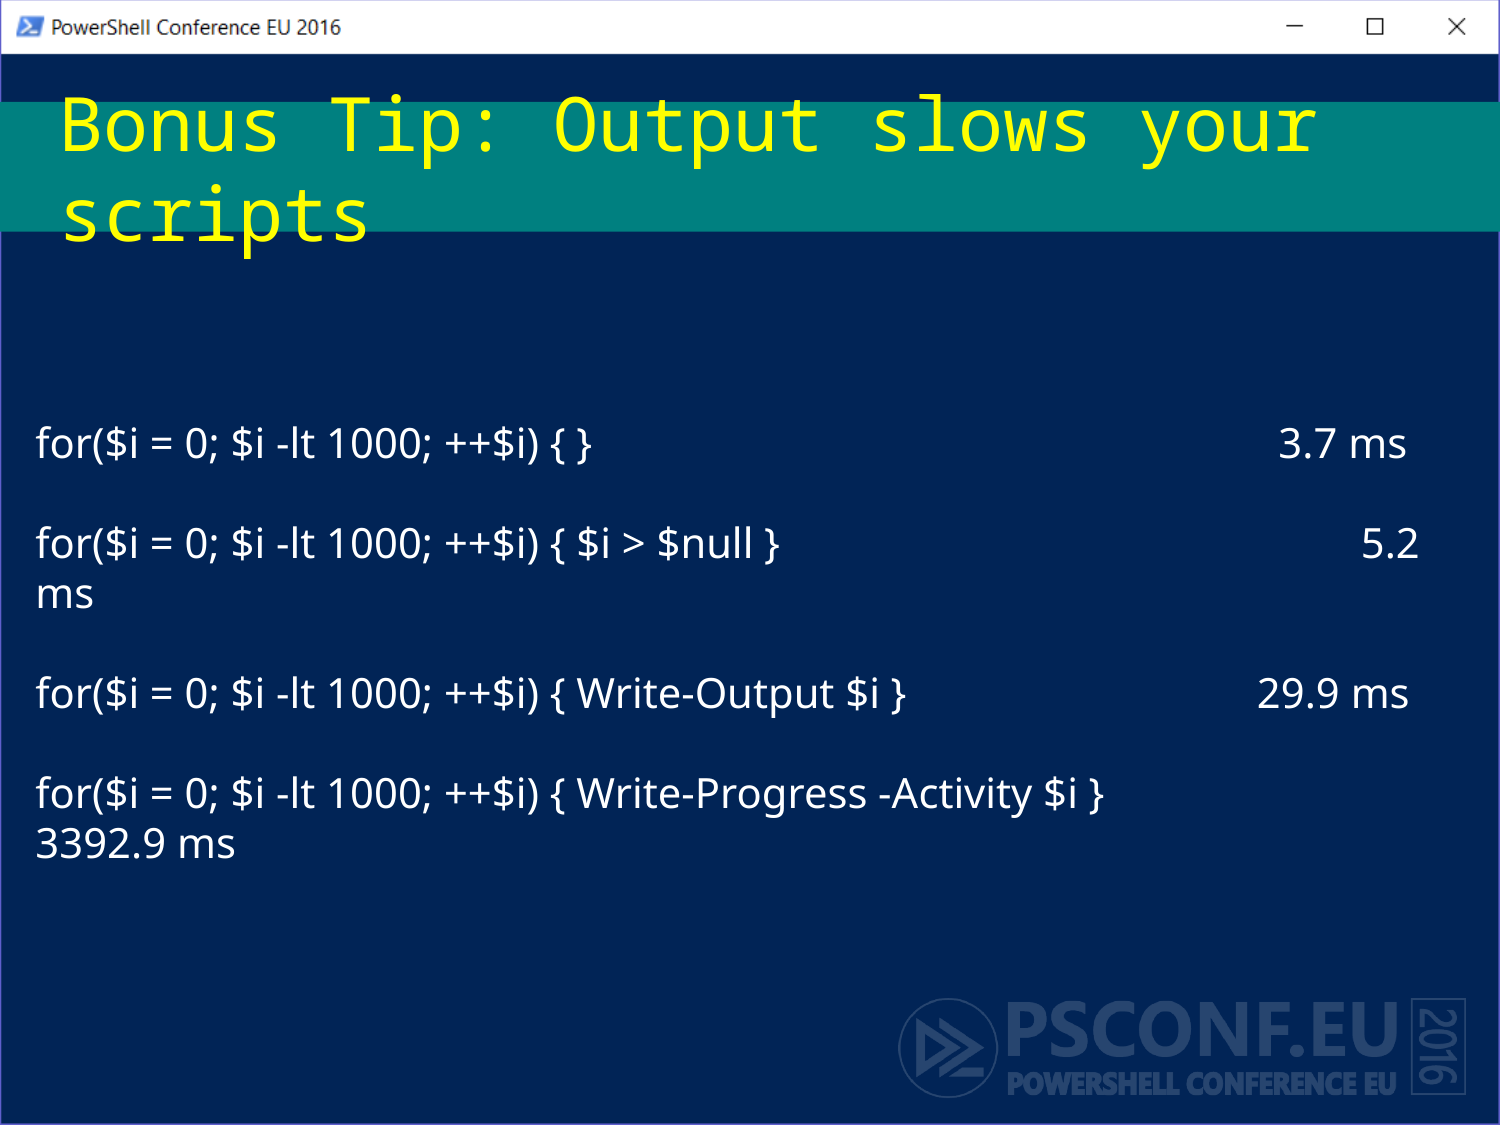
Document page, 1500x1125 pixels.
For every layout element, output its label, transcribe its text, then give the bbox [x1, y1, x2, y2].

picture [0, 0, 1500, 101]
picture [0, 232, 1500, 1125]
text_box for($i = 0; $i -lt 1000; ++$i) { } 3.7 ms for($i = 0; $i -lt 1000; ++$i) { $i > $null } 5.2 ms for($i = 0; $i -lt 1000; ++$i) { Write-Output $i } 29.9 ms for($i = 0; $i -lt 1000; ++$i) { Write-Progress -Activity $i } 3392.9 ms [20, 408, 1480, 874]
title Bonus Tip: Output slows your scripts [0, 101, 1500, 232]
